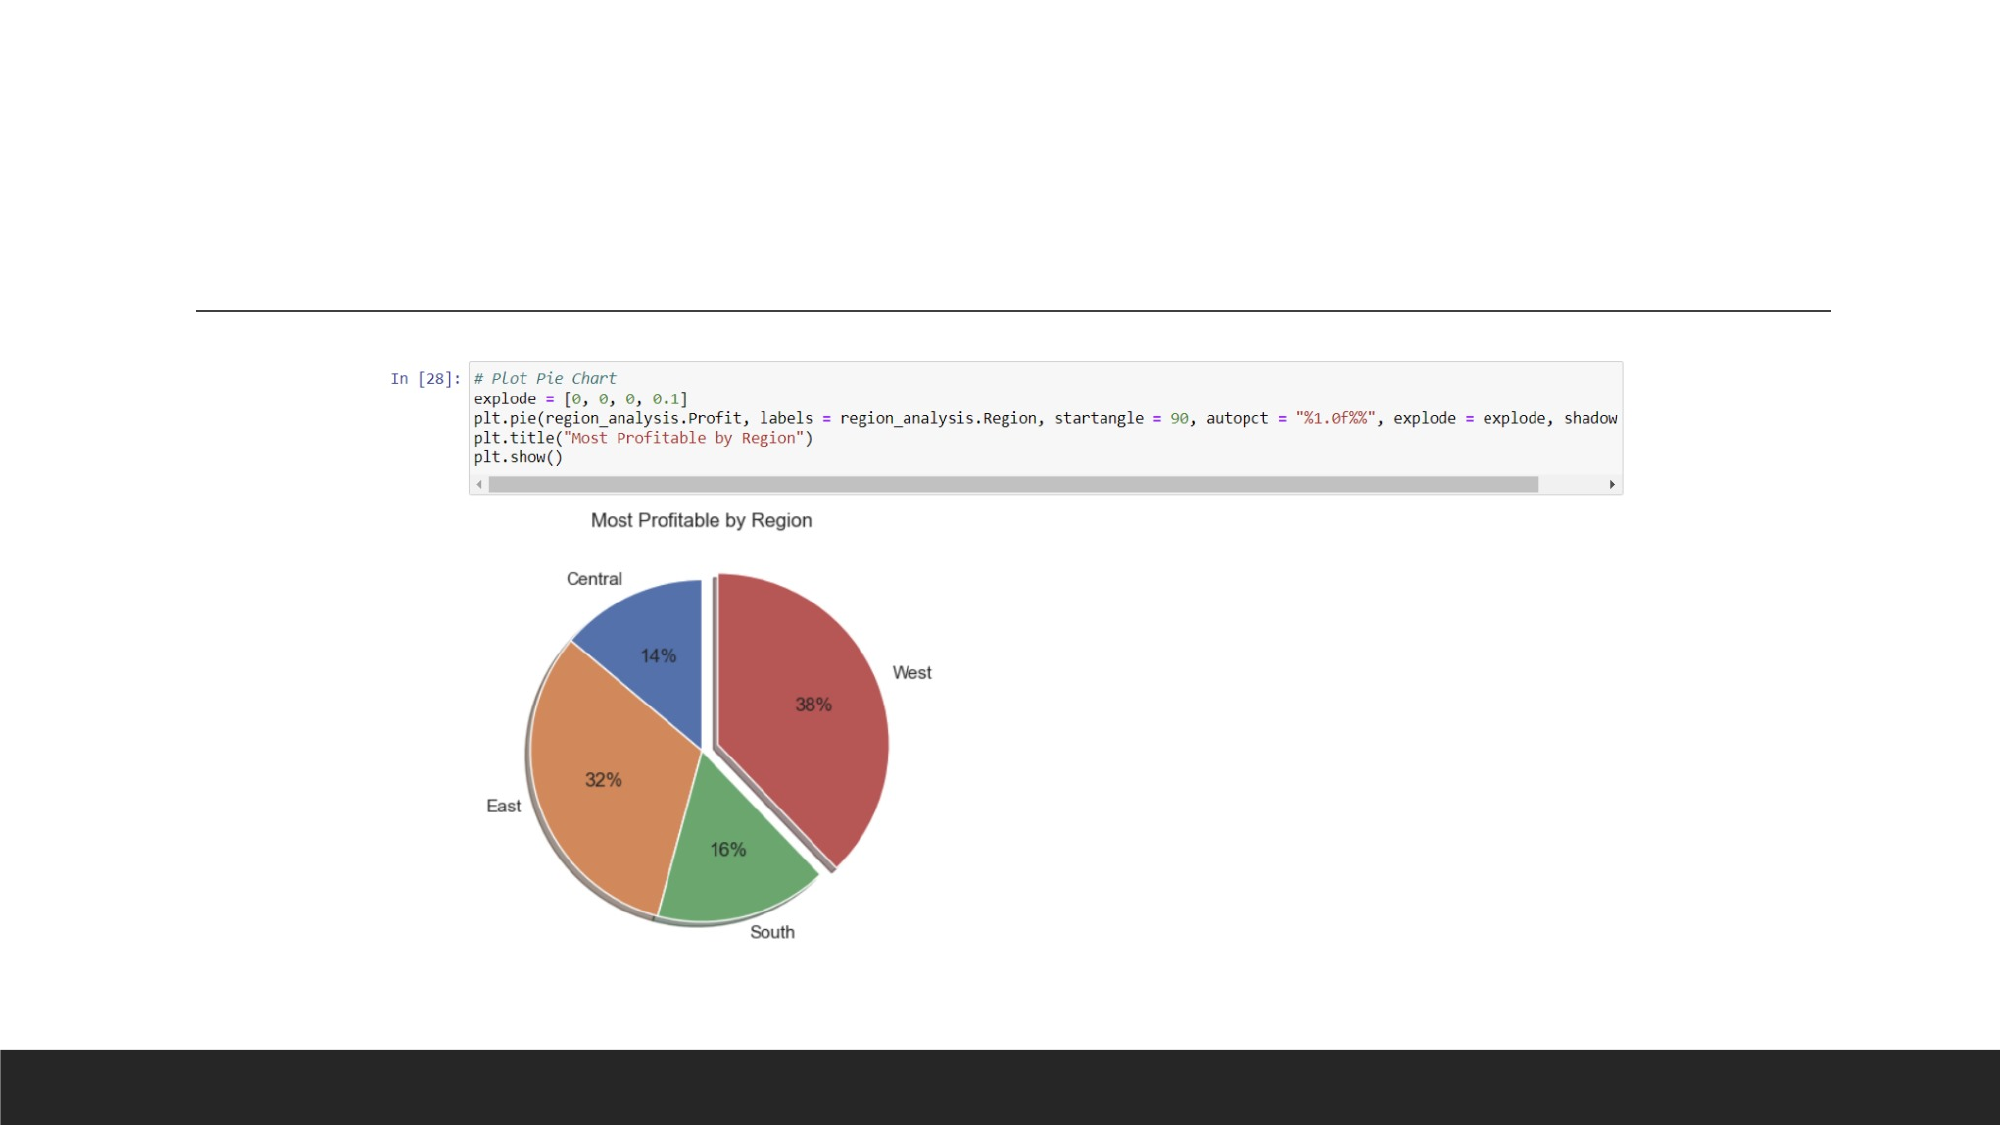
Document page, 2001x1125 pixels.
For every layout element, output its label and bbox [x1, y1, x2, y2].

list [377, 345, 1633, 964]
